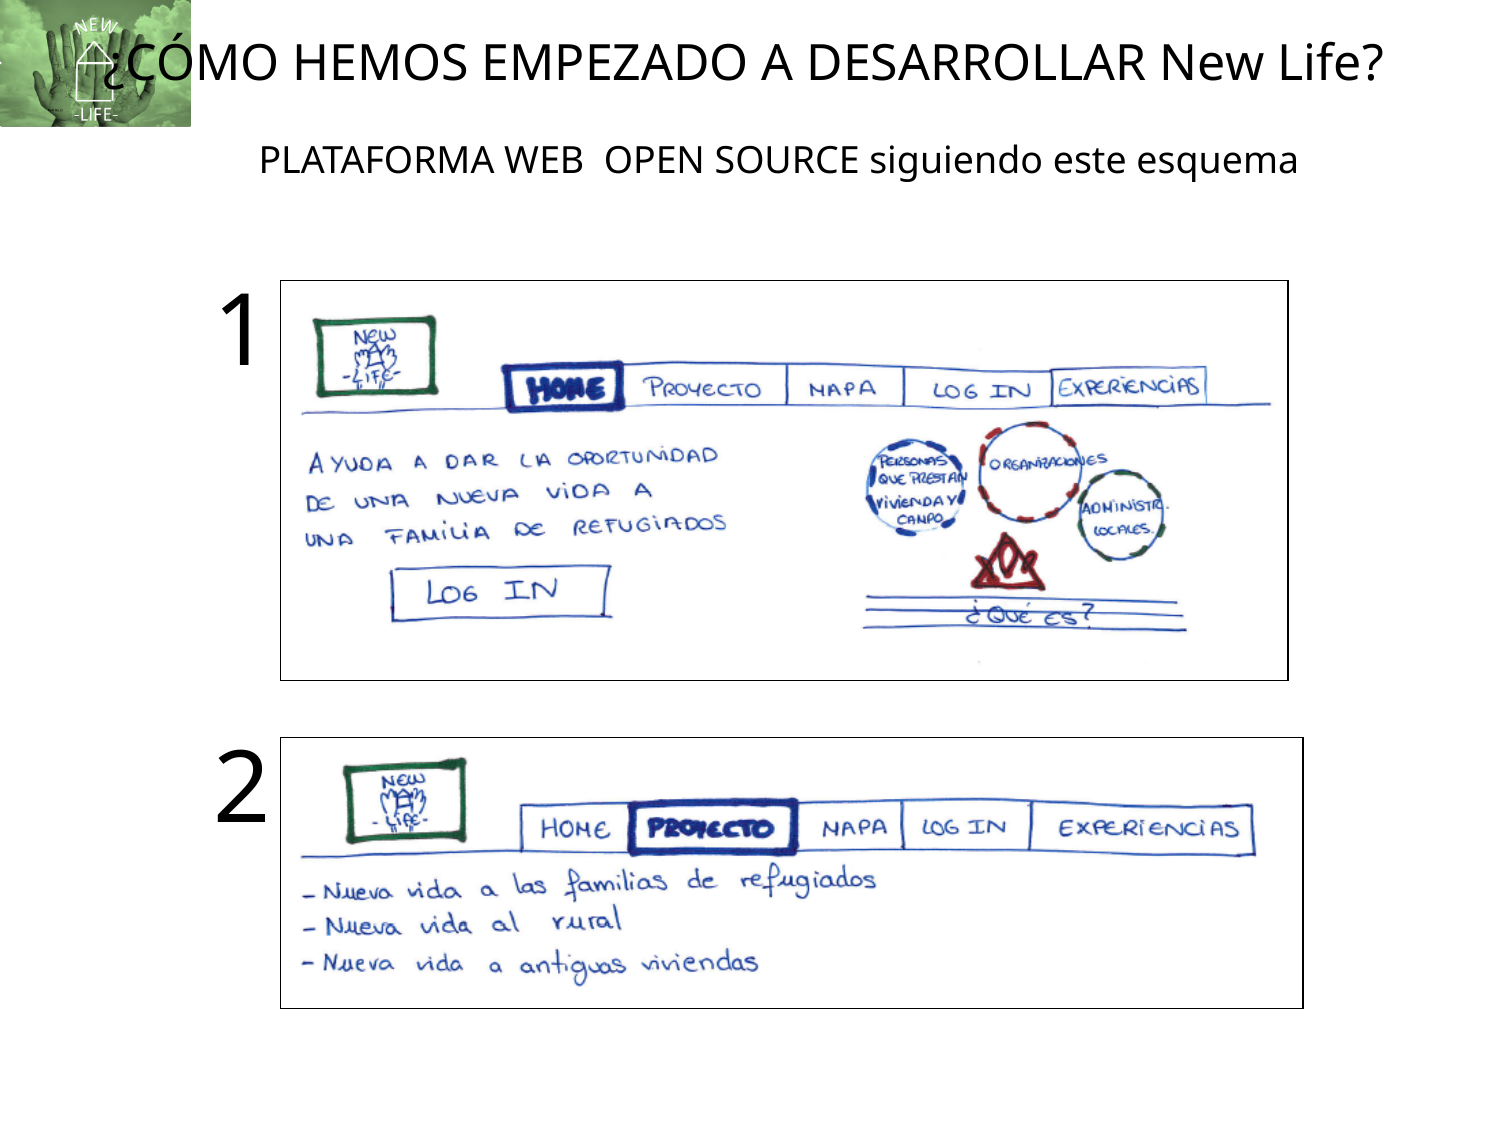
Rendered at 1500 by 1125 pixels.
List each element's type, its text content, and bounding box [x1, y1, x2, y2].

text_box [198, 714, 1303, 1009]
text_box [198, 257, 1288, 680]
picture [0, 0, 191, 127]
text_box PLATAFORMA WEB OPEN SOURCE siguiendo este esquema [58, 128, 1500, 189]
text_box ¿CÓMO HEMOS EMPEZADO A DESARROLLAR New Life? [46, 23, 1442, 144]
